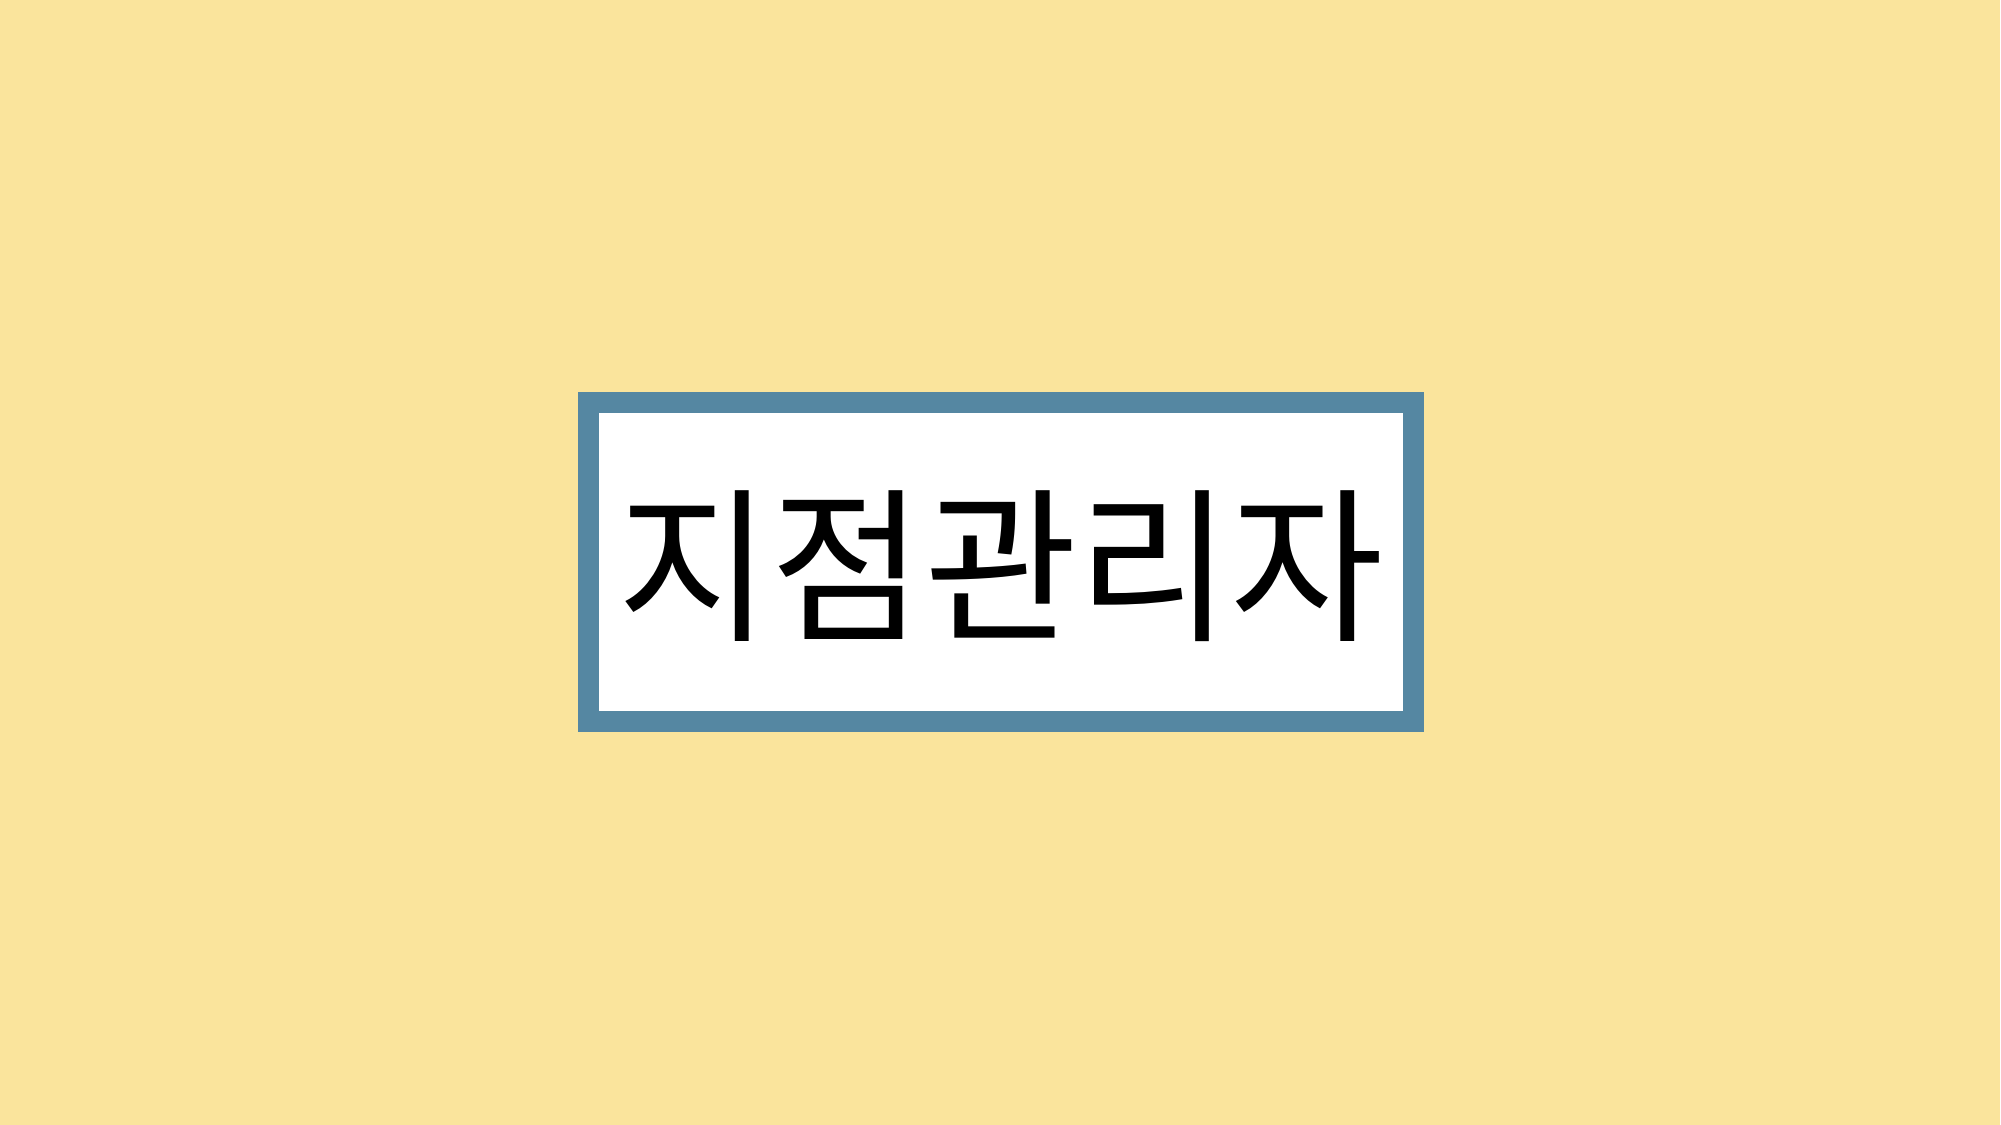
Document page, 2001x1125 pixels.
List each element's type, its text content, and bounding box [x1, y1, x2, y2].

text_box 지점관리자 [588, 402, 1414, 722]
text_box [0, 0, 2000, 1125]
